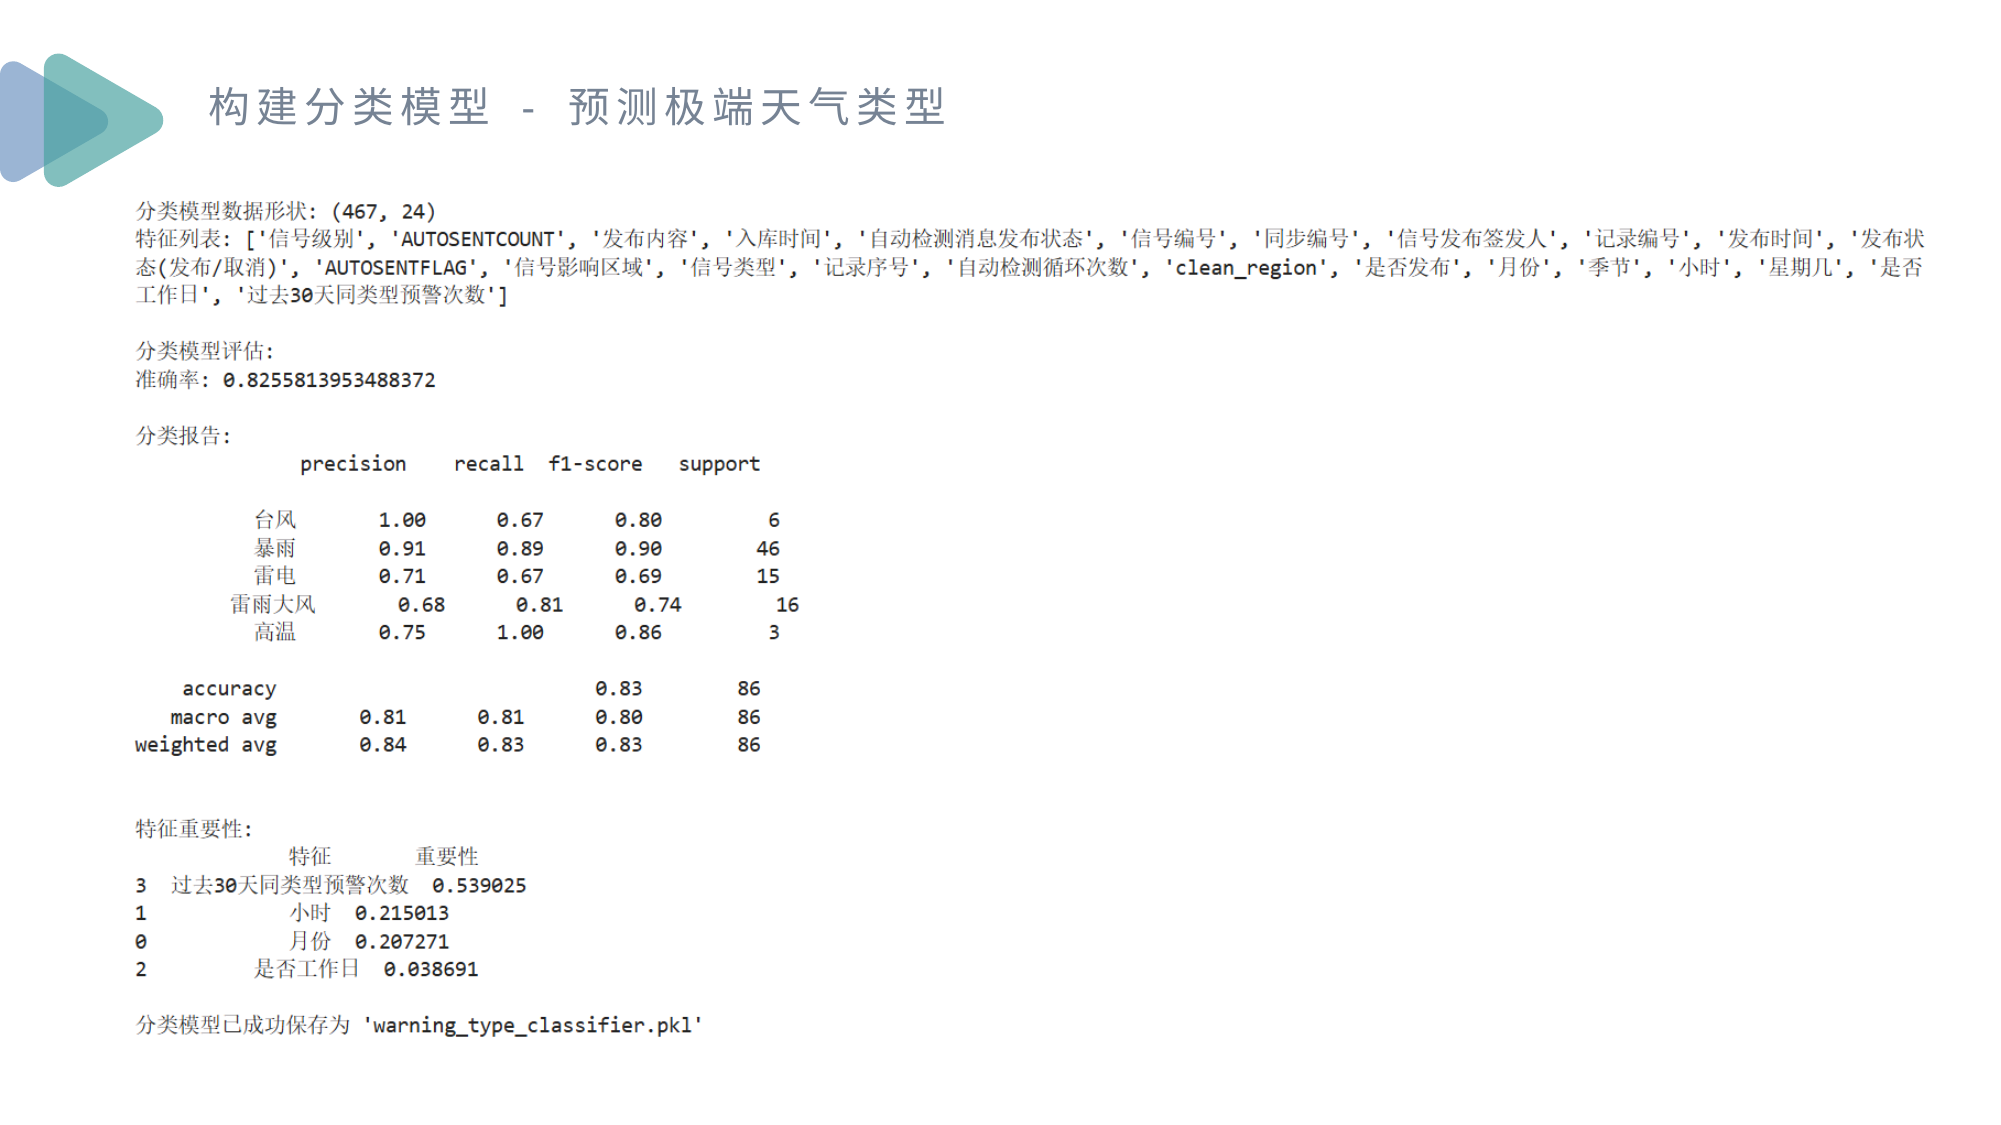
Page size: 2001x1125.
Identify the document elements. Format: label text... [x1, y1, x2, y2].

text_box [0, 49, 166, 191]
text_box 构建分类模型 - 预测极端天气类型 [193, 73, 961, 139]
picture [119, 190, 1945, 1039]
